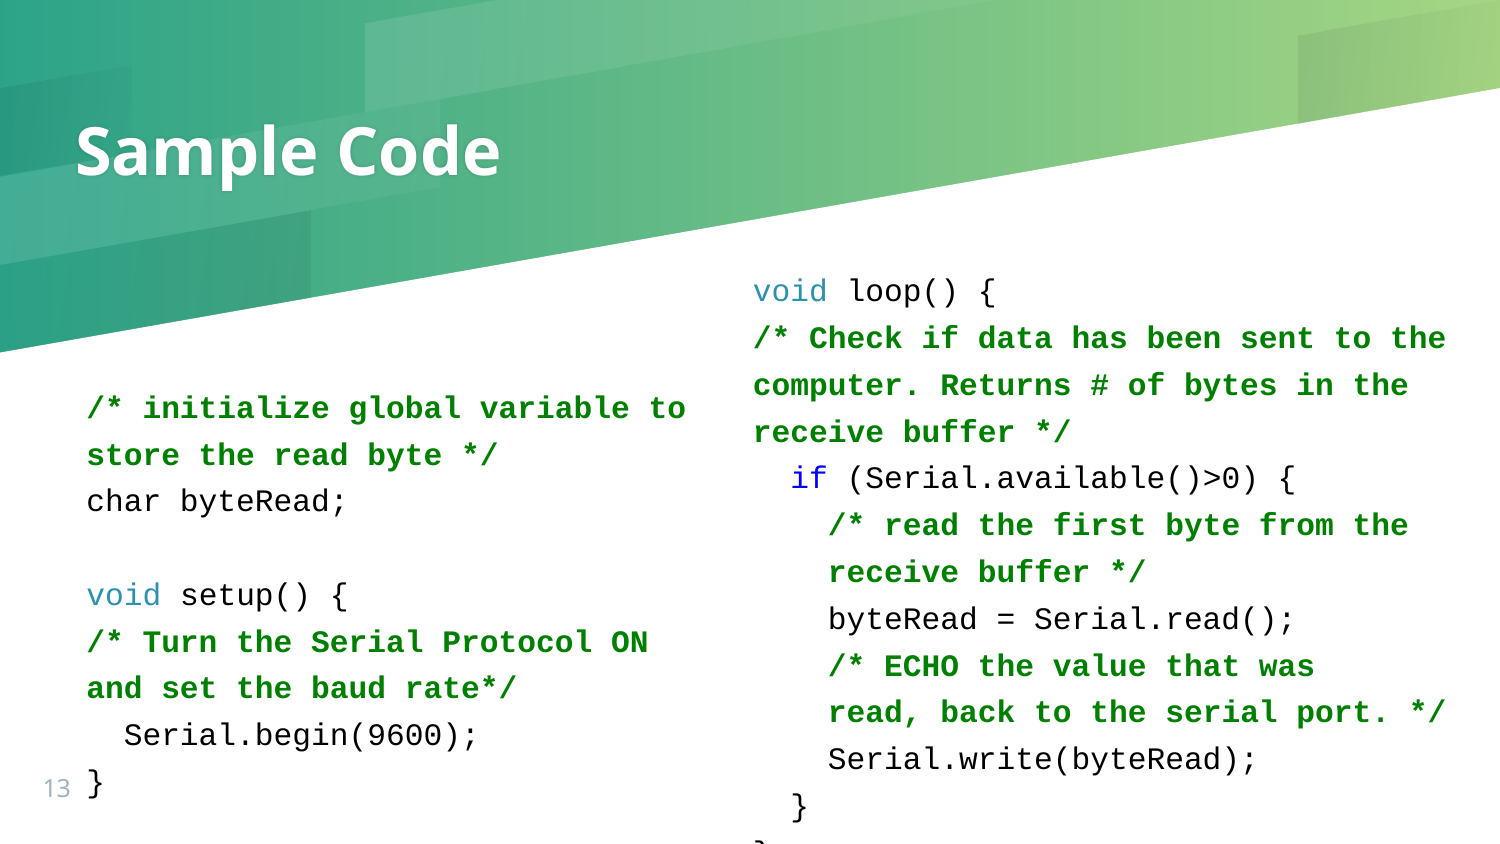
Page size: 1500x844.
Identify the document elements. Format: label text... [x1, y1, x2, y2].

text_box /* initialize global variable to store the read byte */ char byteRead; void setup() { /* Turn the Serial Protocol ON and set the baud rate*/ Serial.begin(9600); } [71, 362, 725, 802]
text_box void loop() { /* Check if data has been sent to the computer. Returns # of bytes in the receive buffer */ if (Serial.available()>0) { /* read the first byte from the receive buffer */ byteRead = Serial.read(); /* ECHO the value that was read, back to the serial port. */ Serial.write(byteRead); } } [738, 246, 1472, 804]
slide_number ‹#› [42, 766, 122, 807]
title Sample Code [75, 0, 975, 298]
